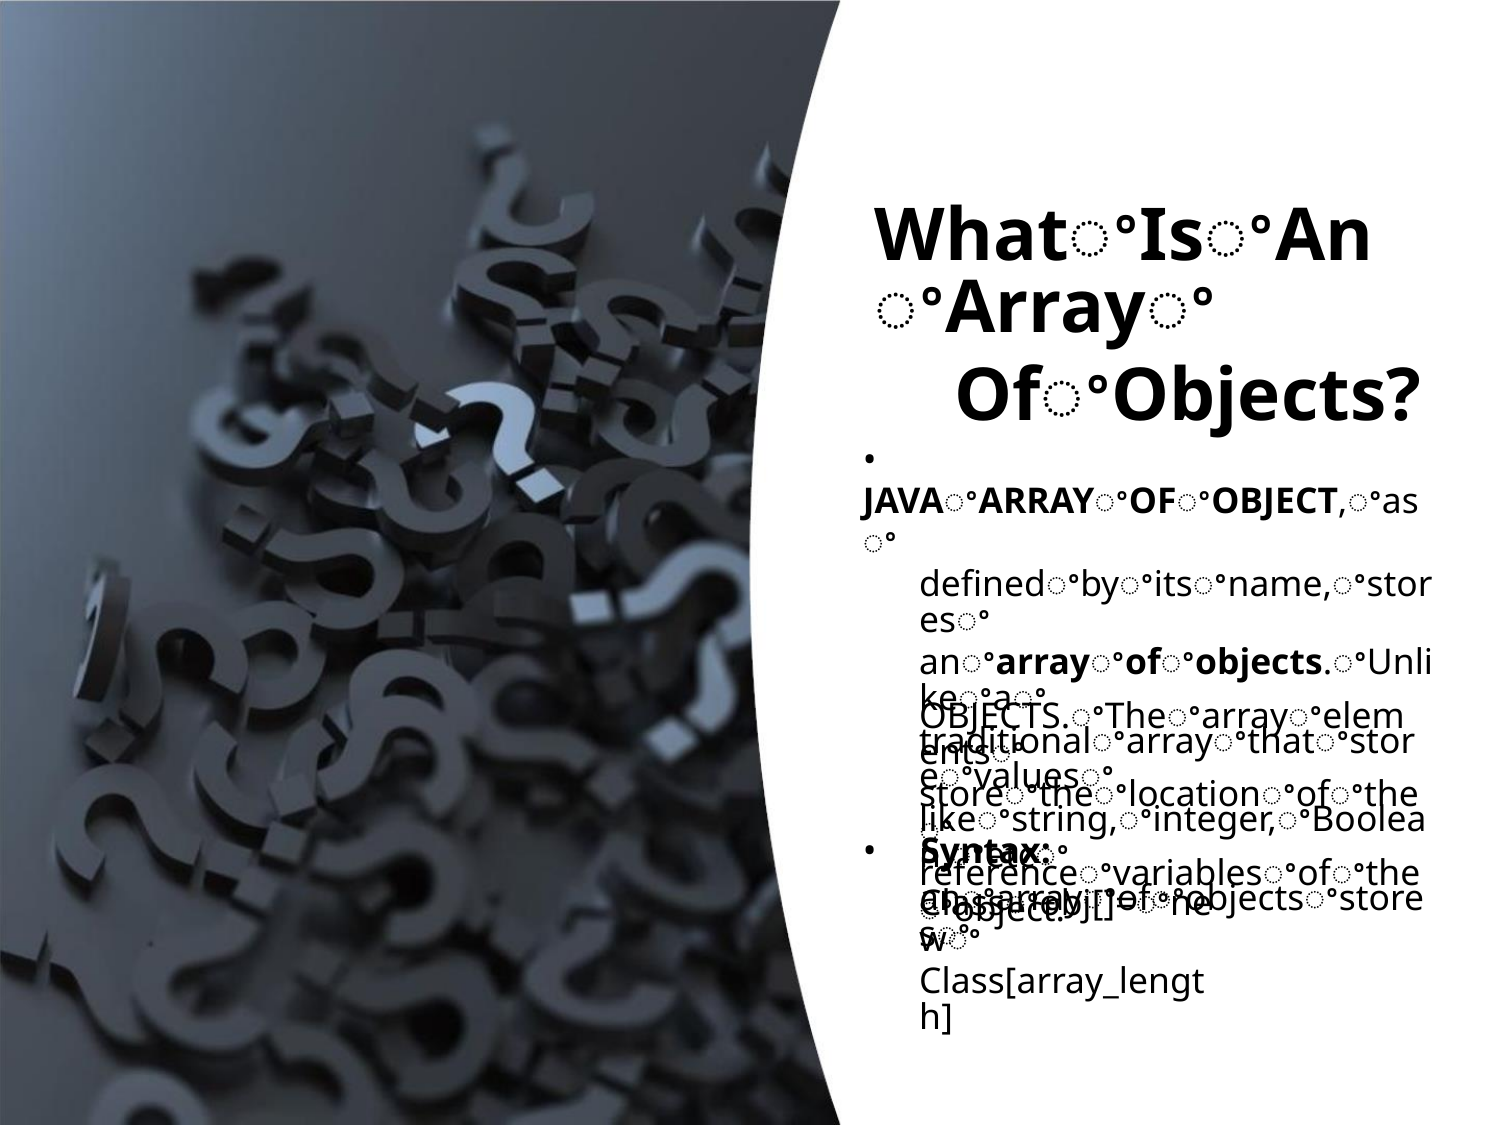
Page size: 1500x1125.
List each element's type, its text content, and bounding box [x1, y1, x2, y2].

text_box • JAVAꢀARRAYꢀOFꢀOBJECT,ꢀasꢀ definedꢀbyꢀitsꢀname,ꢀstoresꢀ anꢀarrayꢀofꢀobjects.ꢀUnlikeꢀaꢀ traditionalꢀarrayꢀthatꢀstoreꢀvaluesꢀ likeꢀstring,ꢀinteger,ꢀBoolean,ꢀetcꢀ anꢀarrayꢀofꢀobjectsꢀstoresꢀ [862, 439, 1434, 953]
text_box OBJECTS.ꢀTheꢀarrayꢀelementsꢀ storeꢀtheꢀlocationꢀofꢀtheꢀ referenceꢀvariablesꢀofꢀtheꢀobject. [919, 700, 1422, 929]
text_box Classꢀobj[]=ꢀnewꢀ Class[array_length] [919, 887, 1222, 1037]
text_box WhatꢀIsꢀAnꢀArrayꢀ OfꢀObjects? [874, 201, 1431, 436]
text_box • Syntax: [862, 830, 1053, 871]
text_box [0, 0, 1500, 1125]
